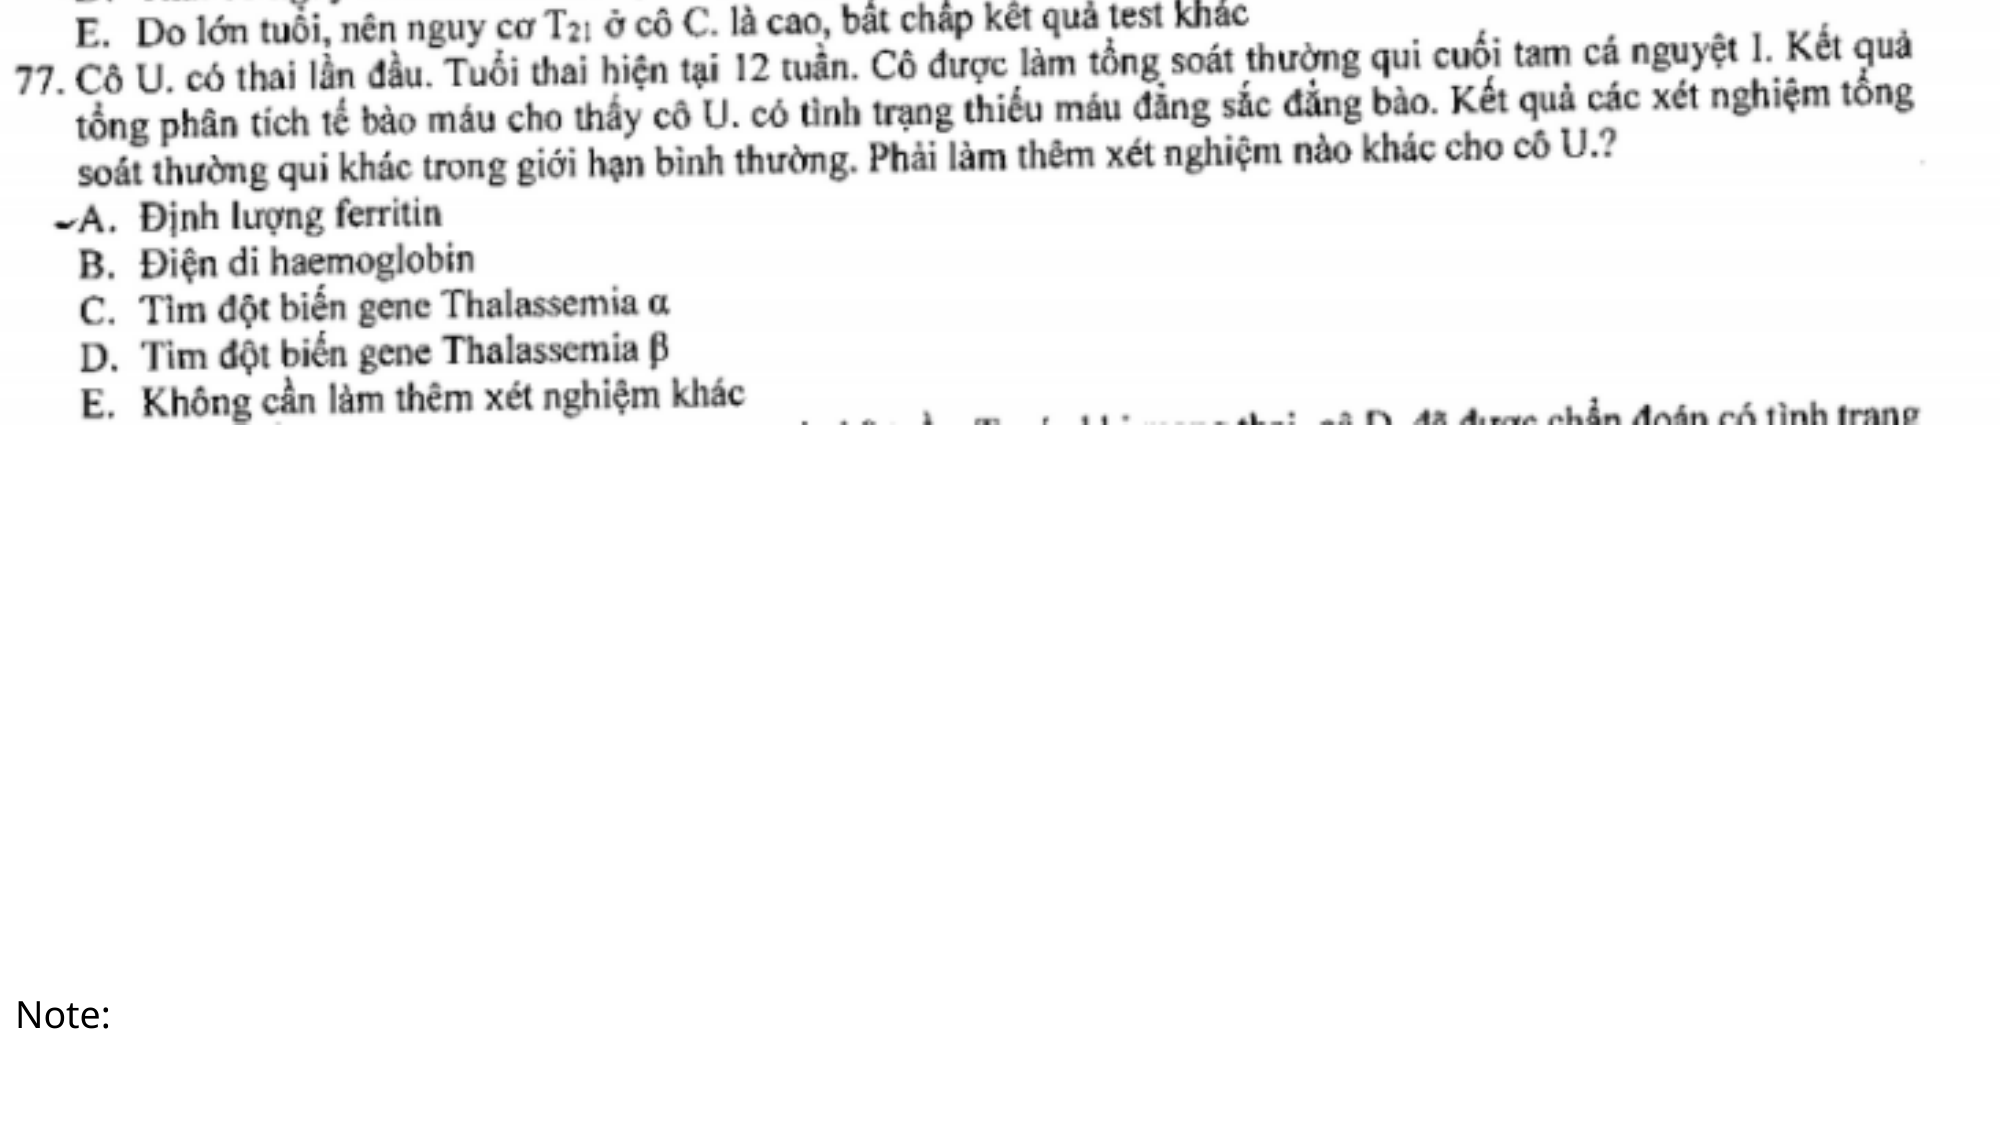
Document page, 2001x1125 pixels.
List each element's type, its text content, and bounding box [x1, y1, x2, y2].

picture [0, 0, 2000, 425]
title Note: [0, 907, 1725, 1125]
